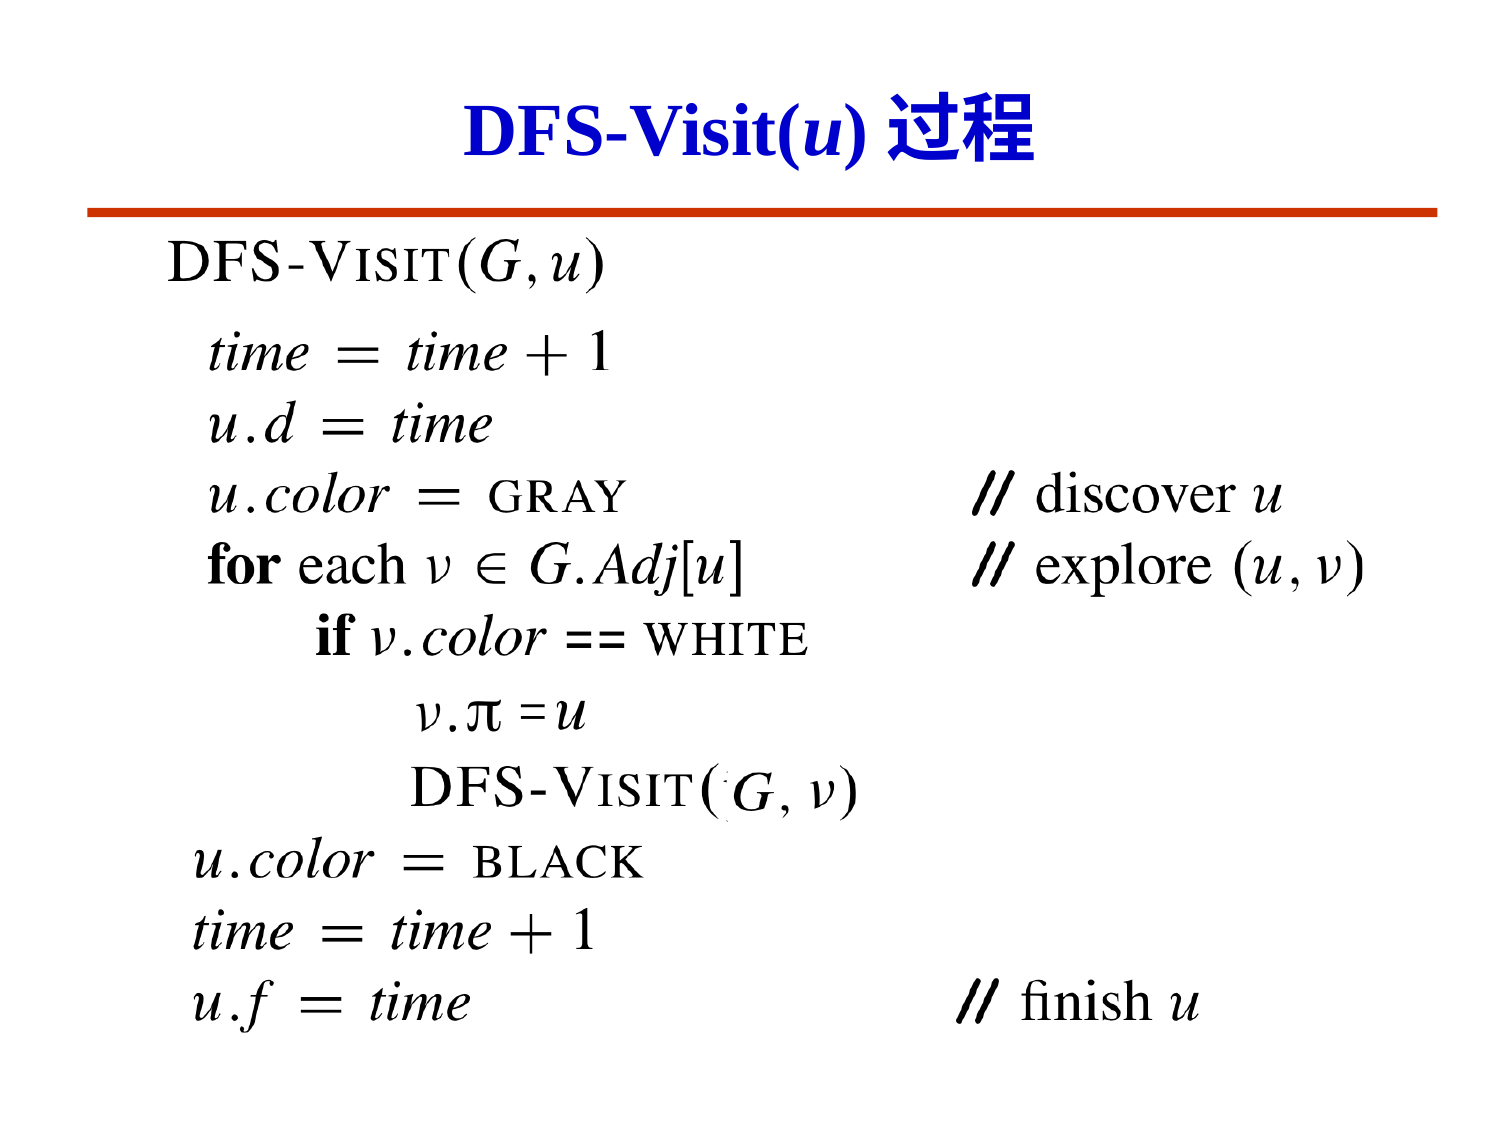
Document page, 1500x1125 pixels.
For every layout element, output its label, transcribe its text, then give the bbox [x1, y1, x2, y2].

title DFS-Visit(u)过程 [112, 50, 1388, 200]
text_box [152, 237, 1363, 1033]
